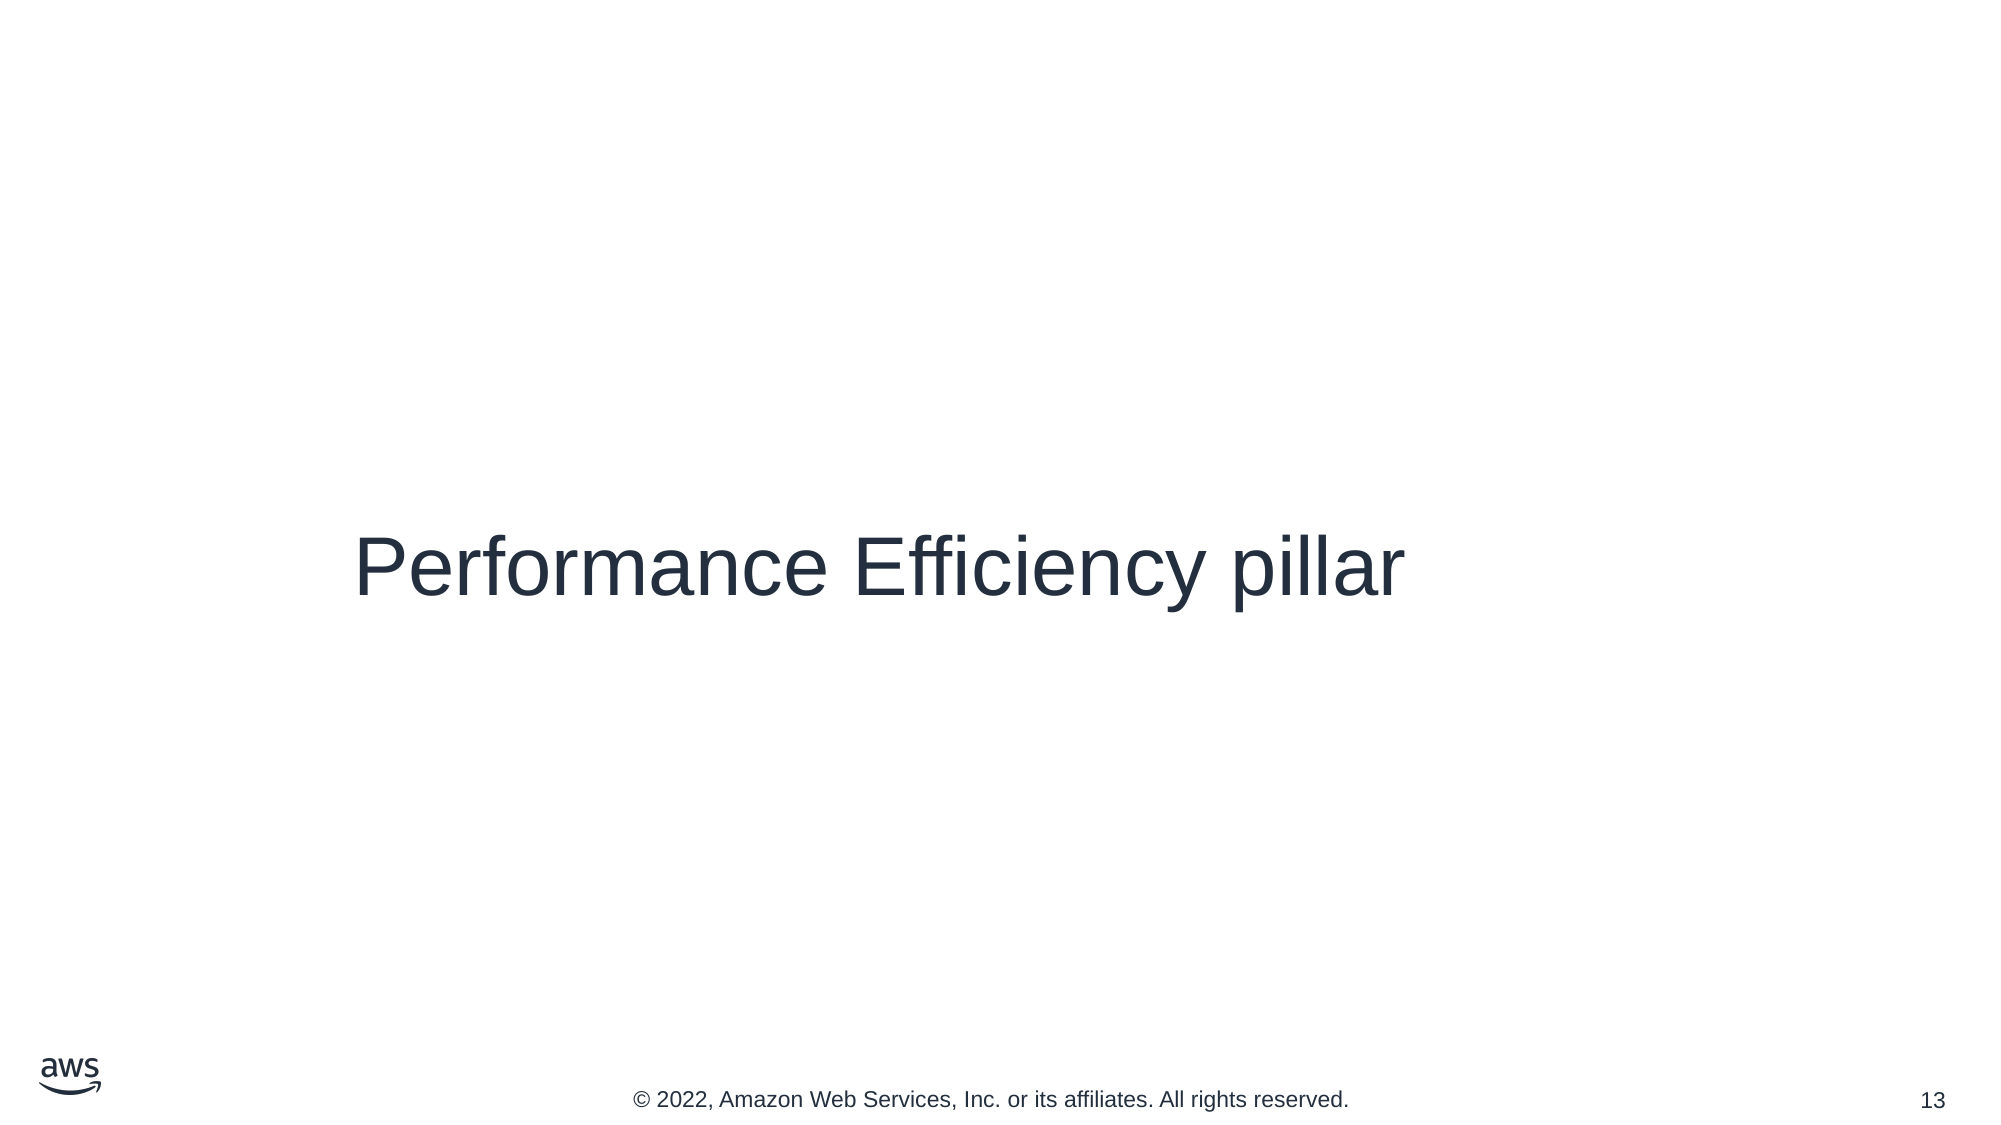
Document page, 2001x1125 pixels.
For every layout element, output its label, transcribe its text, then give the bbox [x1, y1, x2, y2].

title Performance Efficiency pillar [338, 502, 1662, 623]
picture [39, 1058, 101, 1095]
slide_number ‹#› [1881, 1077, 1961, 1121]
